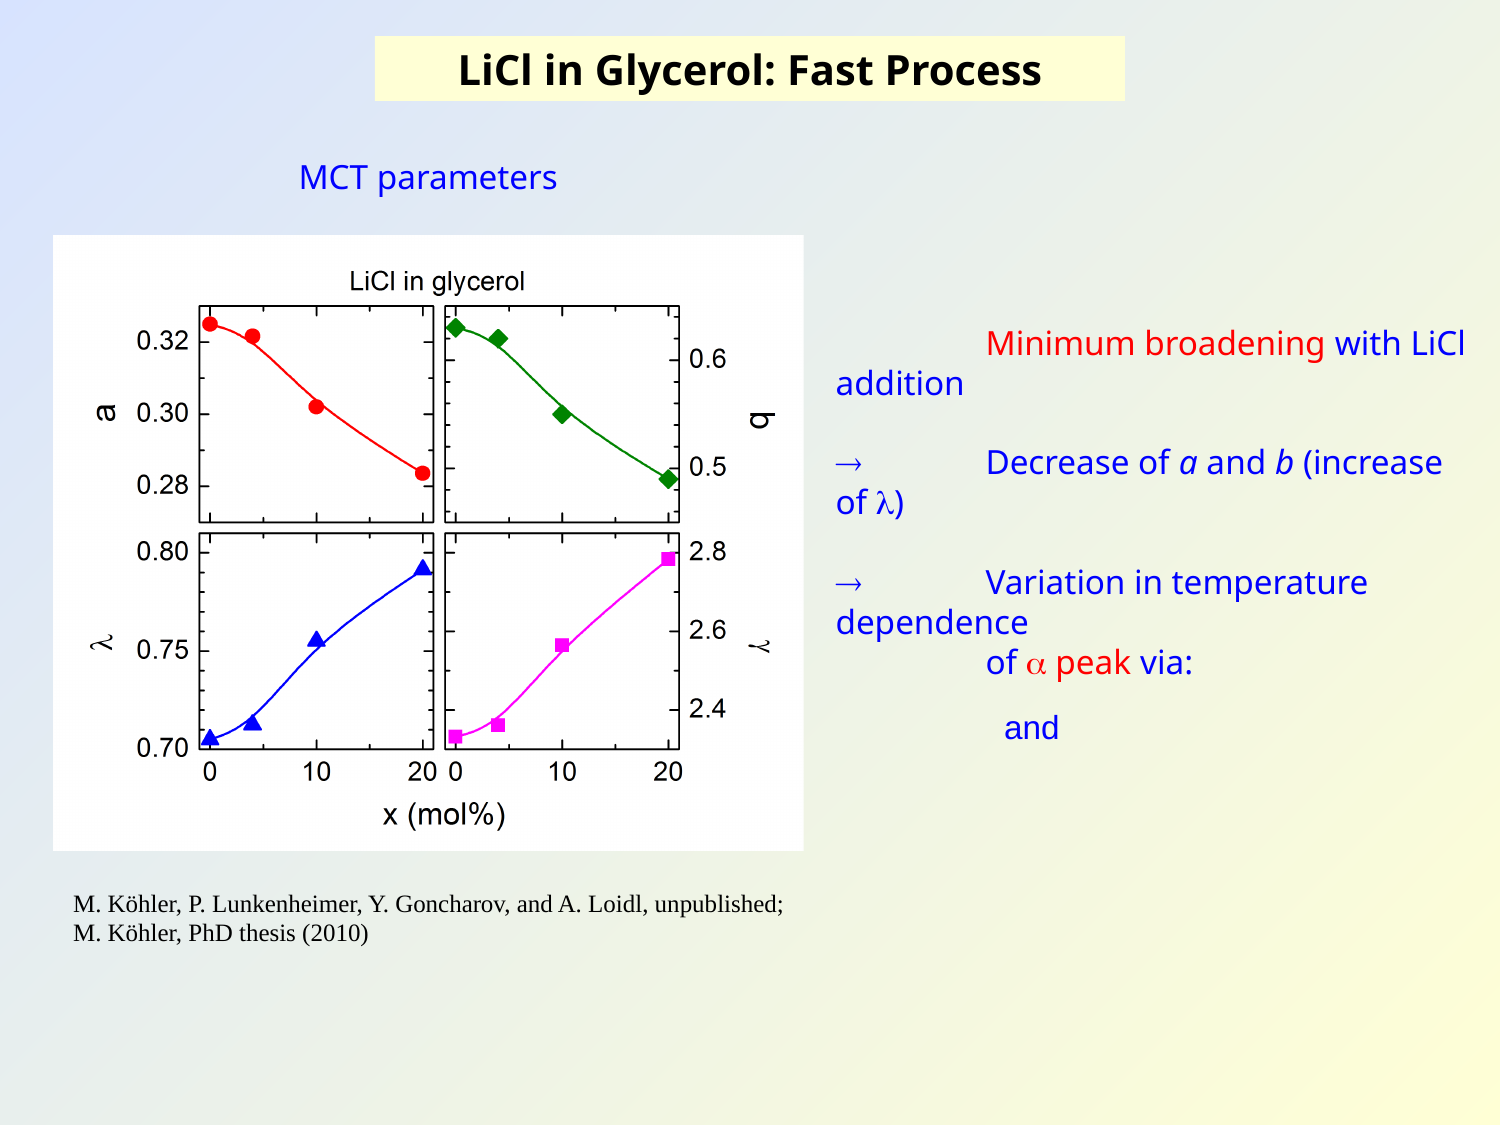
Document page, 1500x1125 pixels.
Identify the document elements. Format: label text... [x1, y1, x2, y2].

text_box M. Köhler, P. Lunkenheimer, Y. Goncharov, and A. Loidl, unpublished; M. Köhler, PhD thesis (2010) [58, 879, 1075, 955]
text_box LiCl in Glycerol: Fast Process [374, 36, 1125, 101]
text_box MCT parameters [68, 148, 789, 204]
picture [52, 234, 804, 852]
